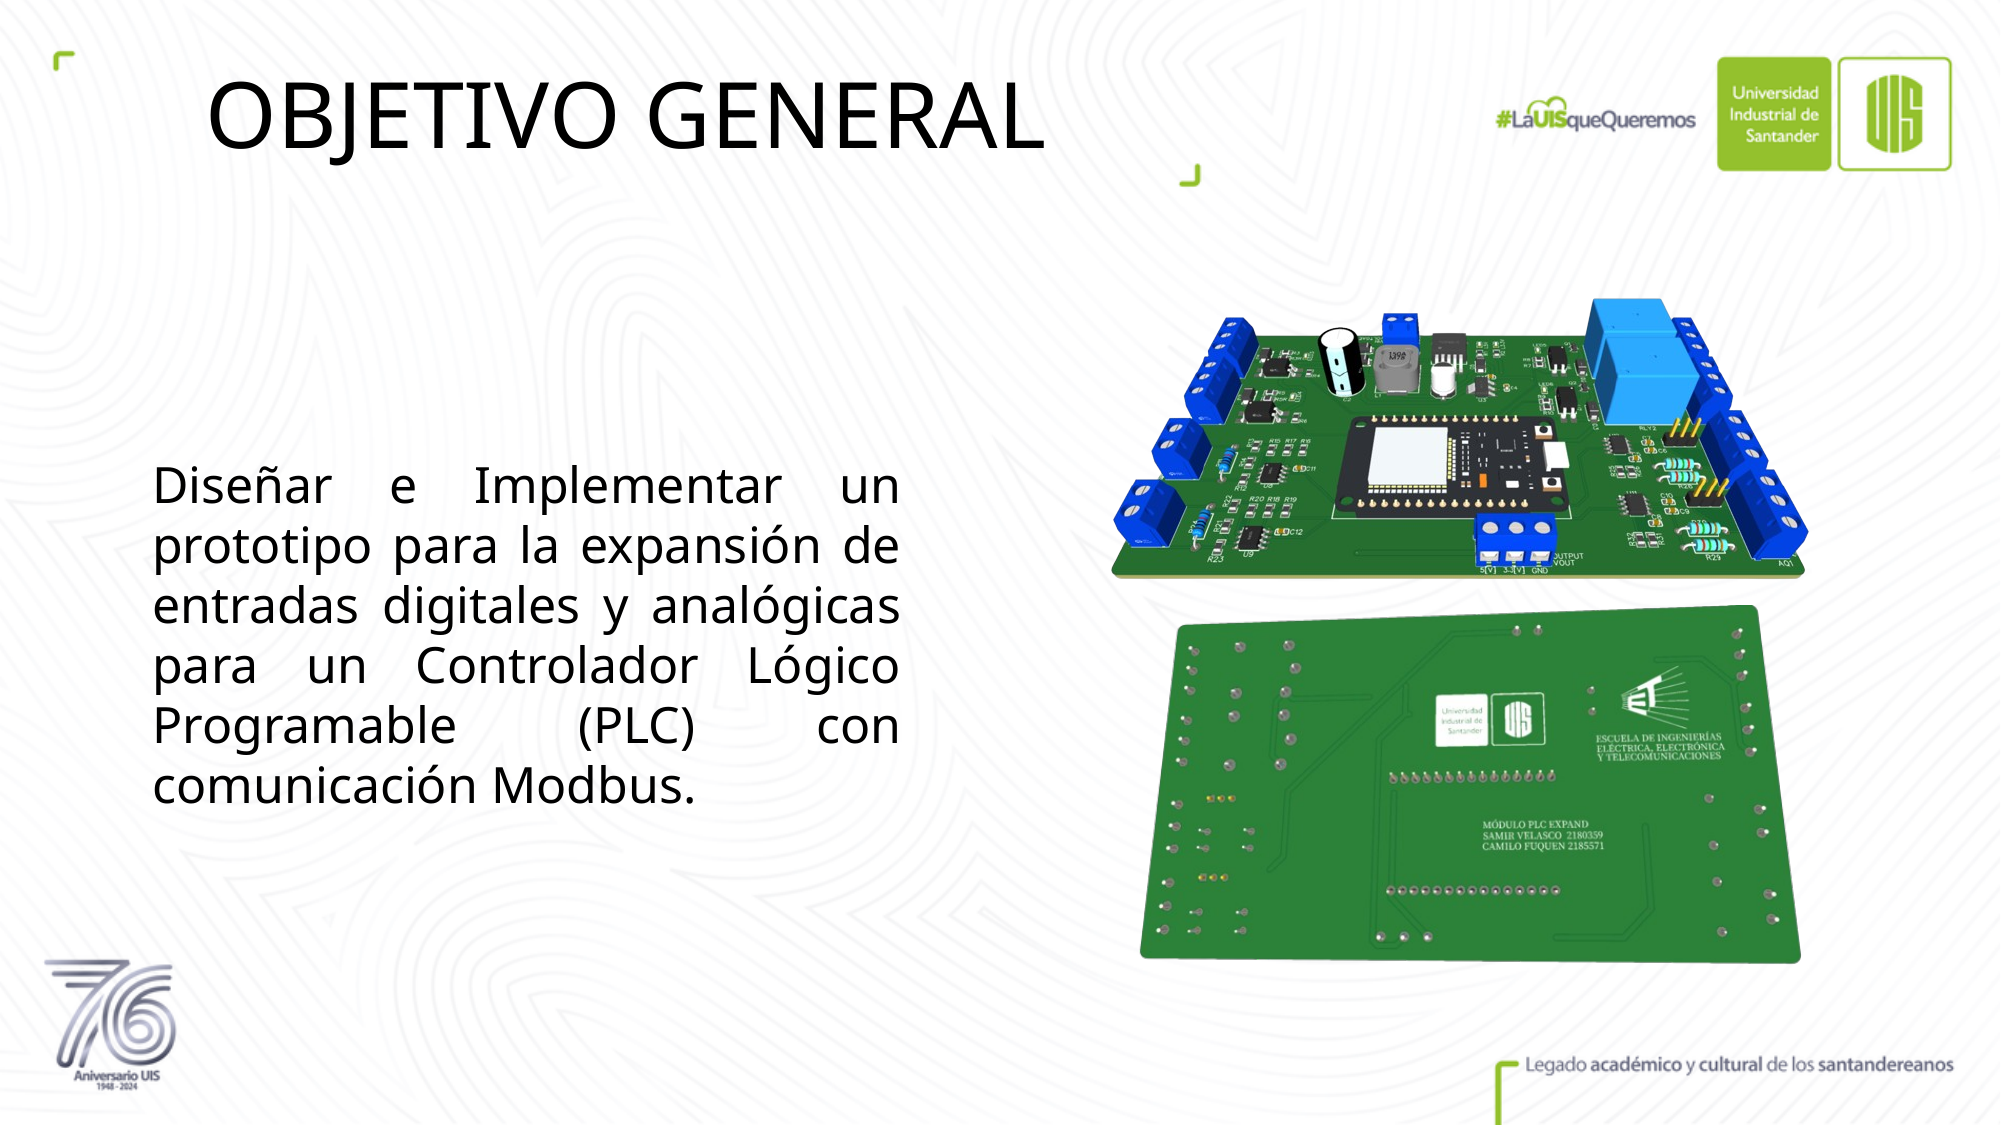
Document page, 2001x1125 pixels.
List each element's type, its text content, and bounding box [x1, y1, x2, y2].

title OBJETIVO GENERAL [51, 48, 1202, 191]
picture [0, 0, 2001, 1125]
text_box Diseñar e Implementar un prototipo para la expansión de entradas digitales y analógicas para un Controlador Lógico Programable (PLC) con comunicación Modbus. [137, 446, 917, 822]
